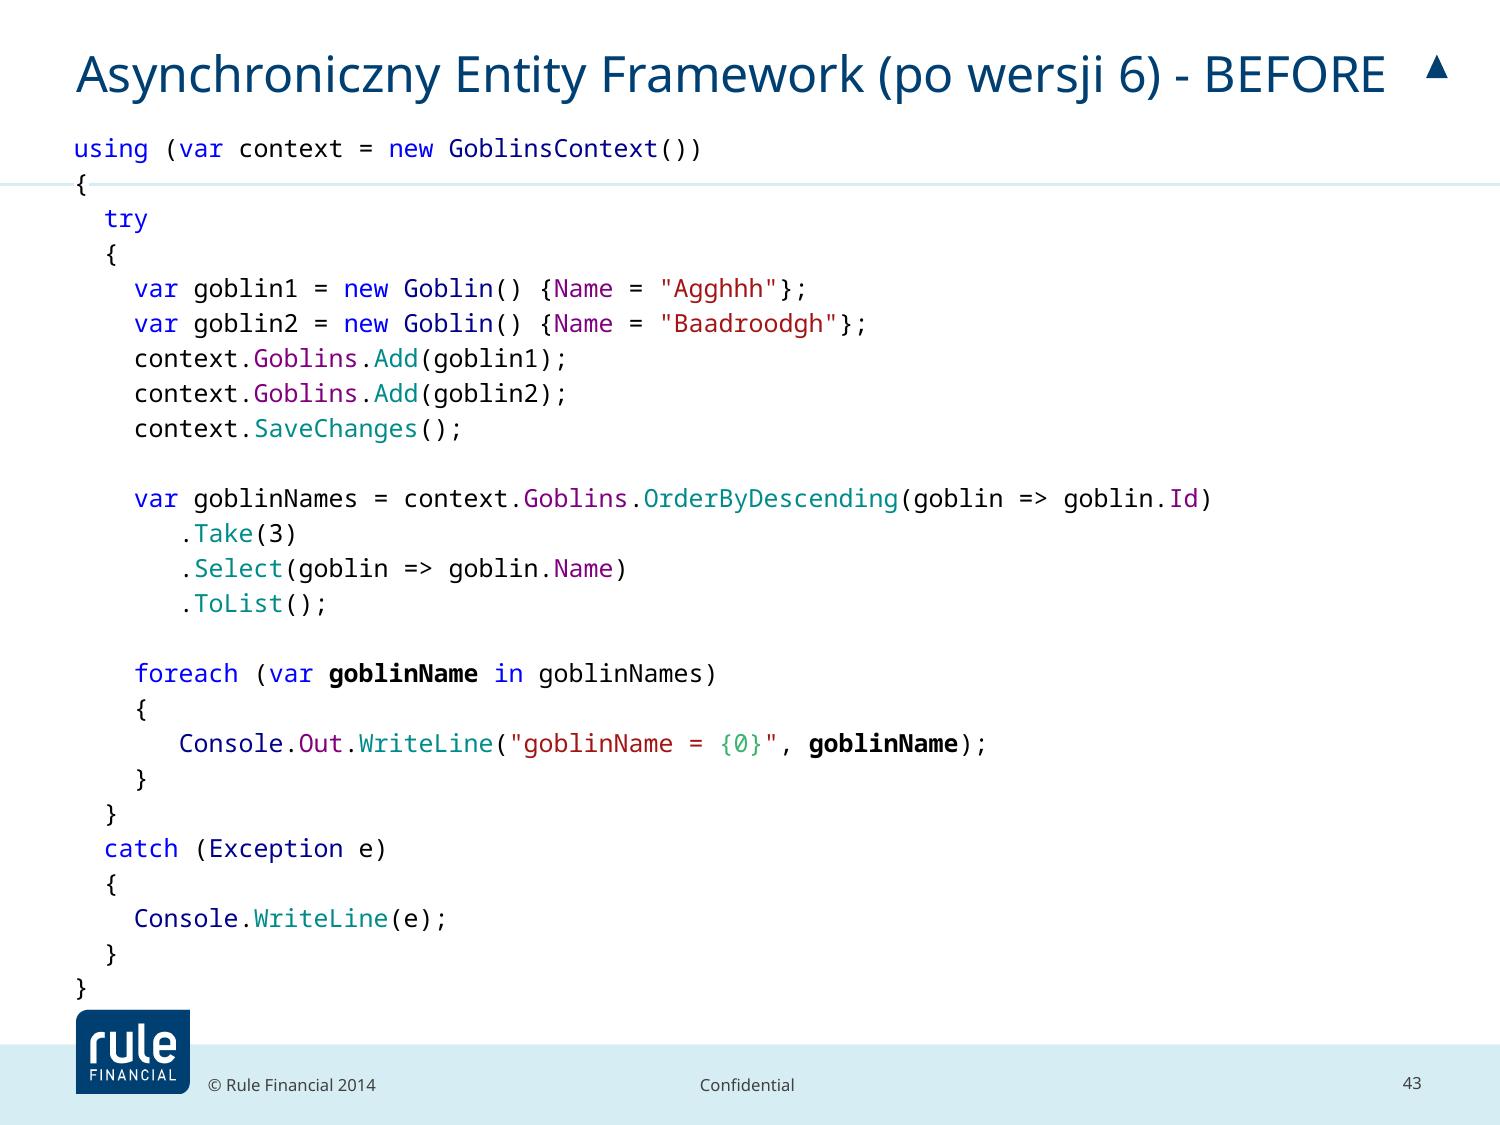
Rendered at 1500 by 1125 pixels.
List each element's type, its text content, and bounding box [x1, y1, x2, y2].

picture [75, 1009, 218, 1094]
list using (var context = new GoblinsContext()) { try { var goblin1 = new Goblin() {Name = "Agghhh"}; var goblin2 = new Goblin() {Name = "Baadroodgh"}; context.Goblins.Add(goblin1); context.Goblins.Add(goblin2); context.SaveChanges(); var goblinNames = context.Goblins.OrderByDescending(goblin => goblin.Id) .Take(3) .Select(goblin => goblin.Name) .ToList(); foreach (var goblinName in goblinNames) { Console.Out.WriteLine("goblinName = {0}", goblinName); } } catch (Exception e) { Console.WriteLine(e); } } [73, 125, 1424, 996]
text_box [1424, 52, 1450, 81]
title Asynchroniczny Entity Framework (po wersji 6) - BEFORE [75, 42, 1426, 177]
